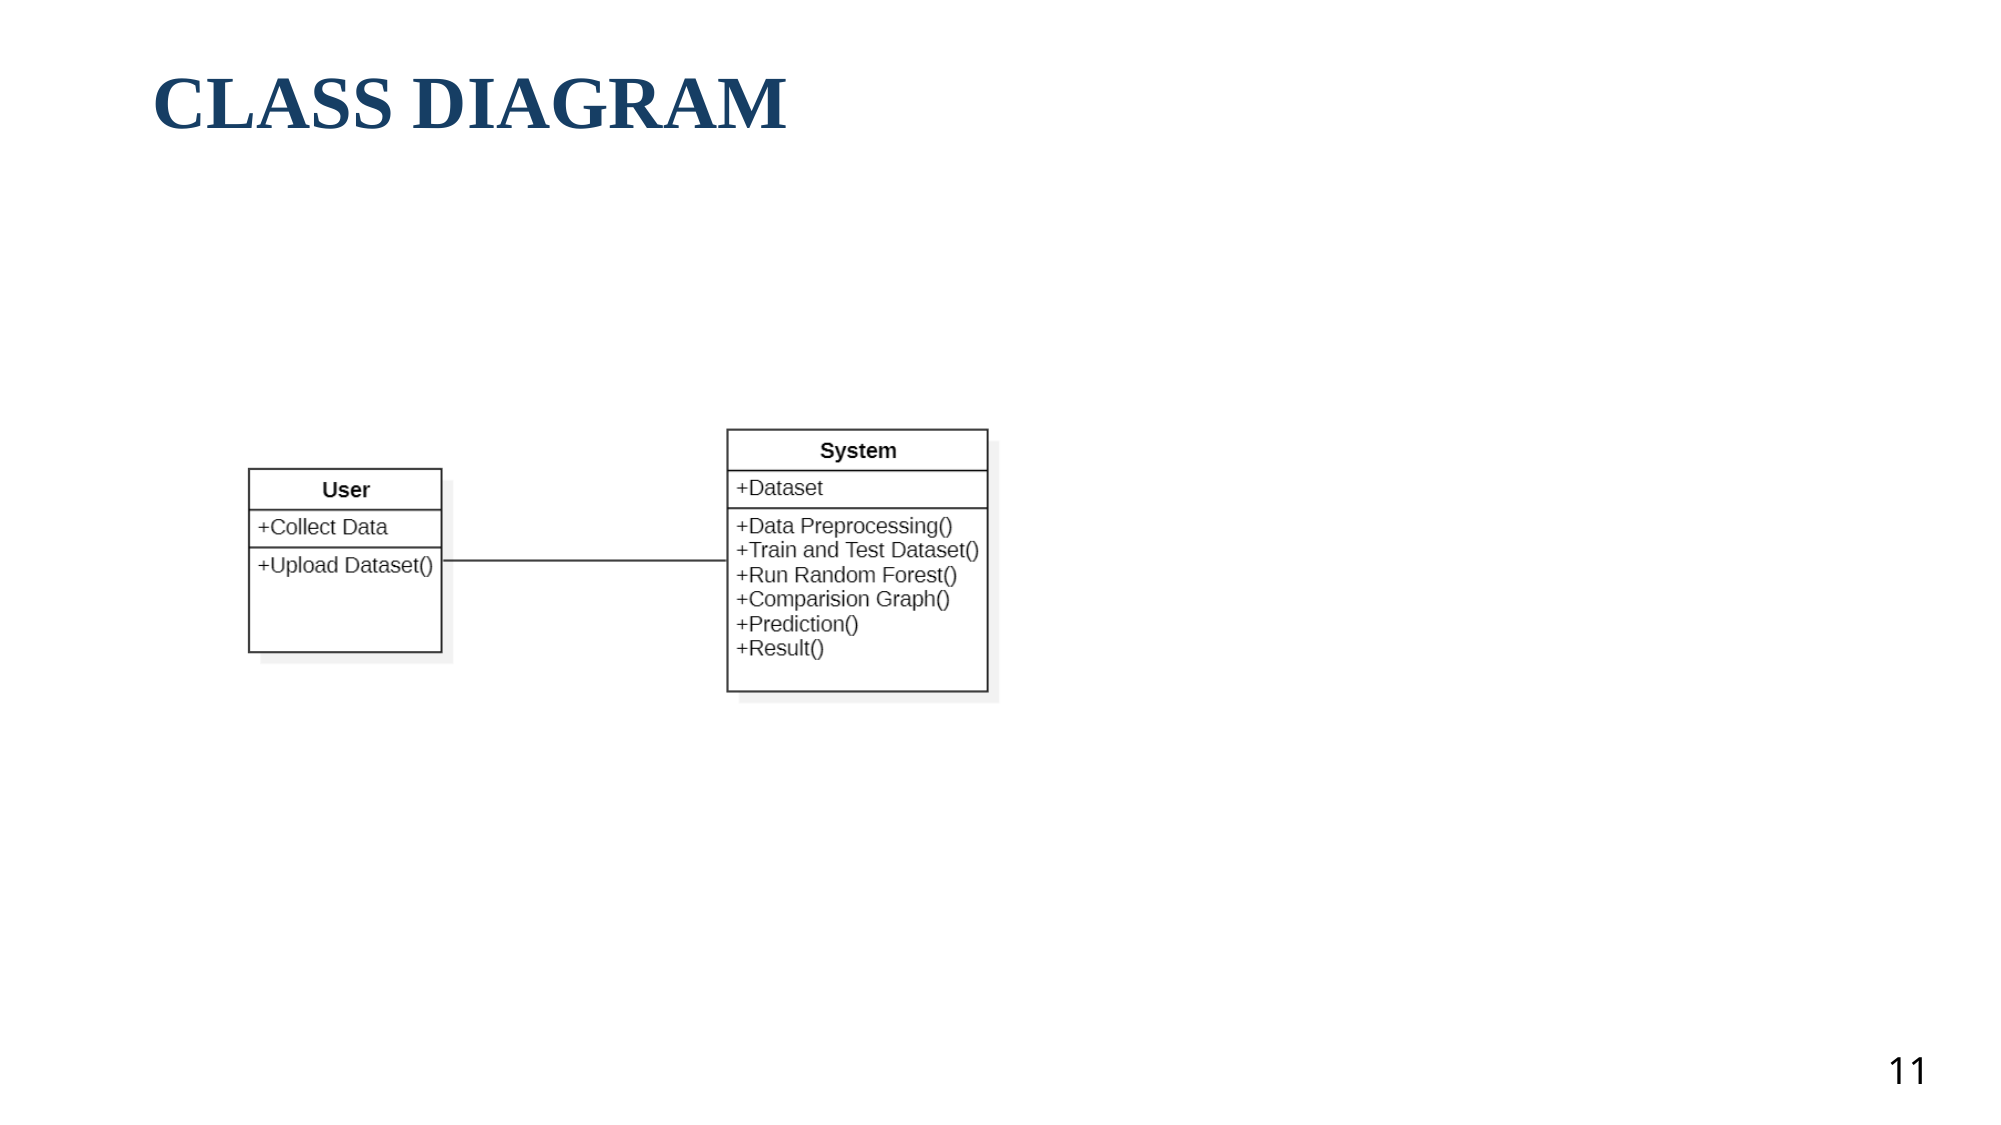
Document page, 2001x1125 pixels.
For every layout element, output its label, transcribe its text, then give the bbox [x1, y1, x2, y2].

text_box 11 [1872, 1039, 1945, 1100]
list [165, 205, 1258, 1083]
title CLASS DIAGRAM [137, 43, 1863, 166]
